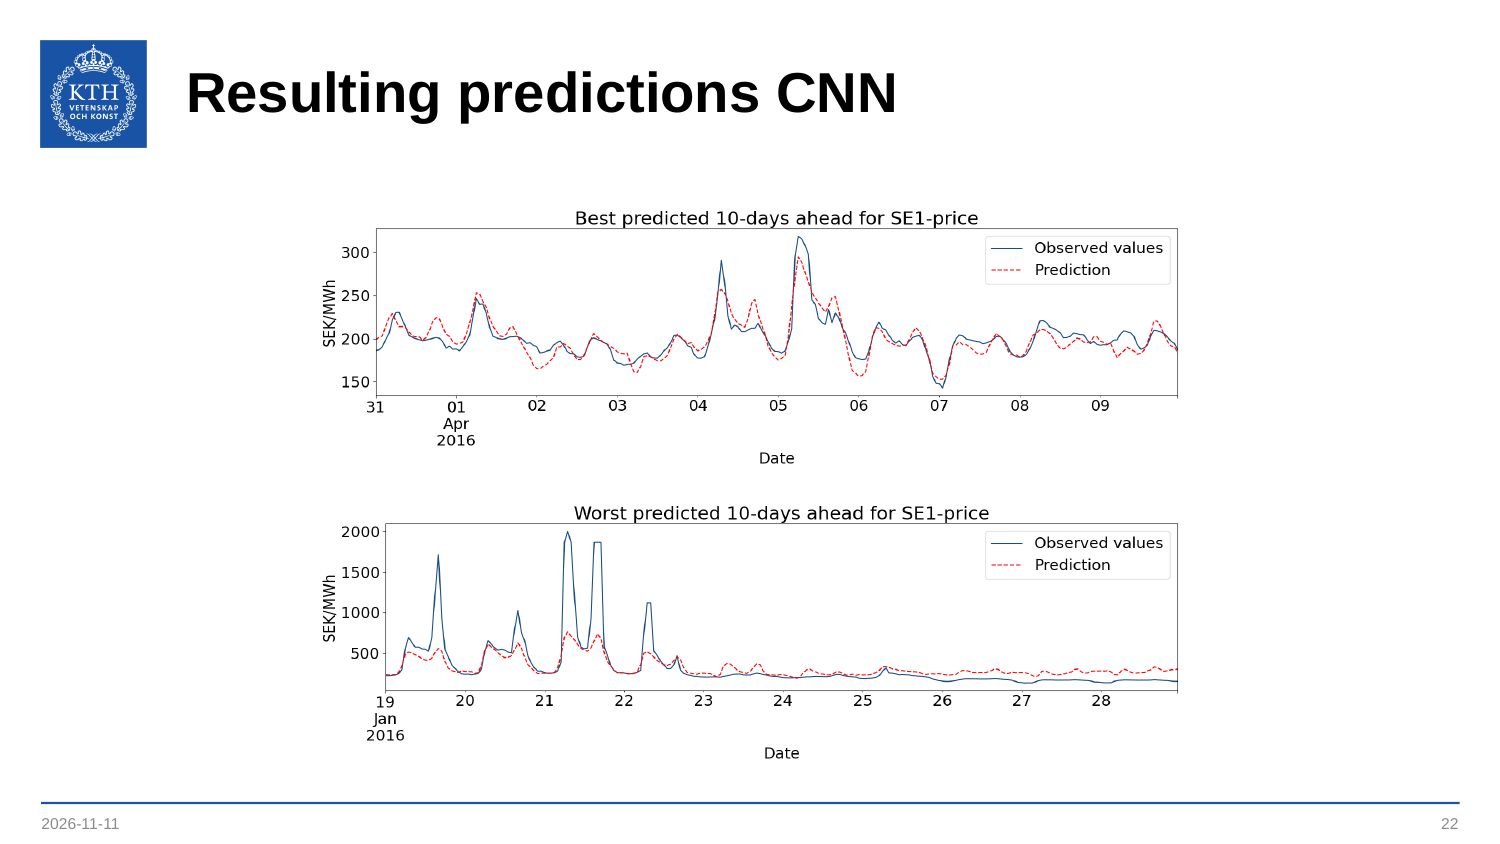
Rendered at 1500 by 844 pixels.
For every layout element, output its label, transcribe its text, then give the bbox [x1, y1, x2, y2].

slide_number 22 [1121, 804, 1459, 843]
picture [305, 490, 1194, 777]
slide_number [41, 804, 379, 843]
picture [305, 195, 1194, 482]
picture [40, 40, 147, 148]
title Resulting predictions CNN [185, 41, 1460, 148]
